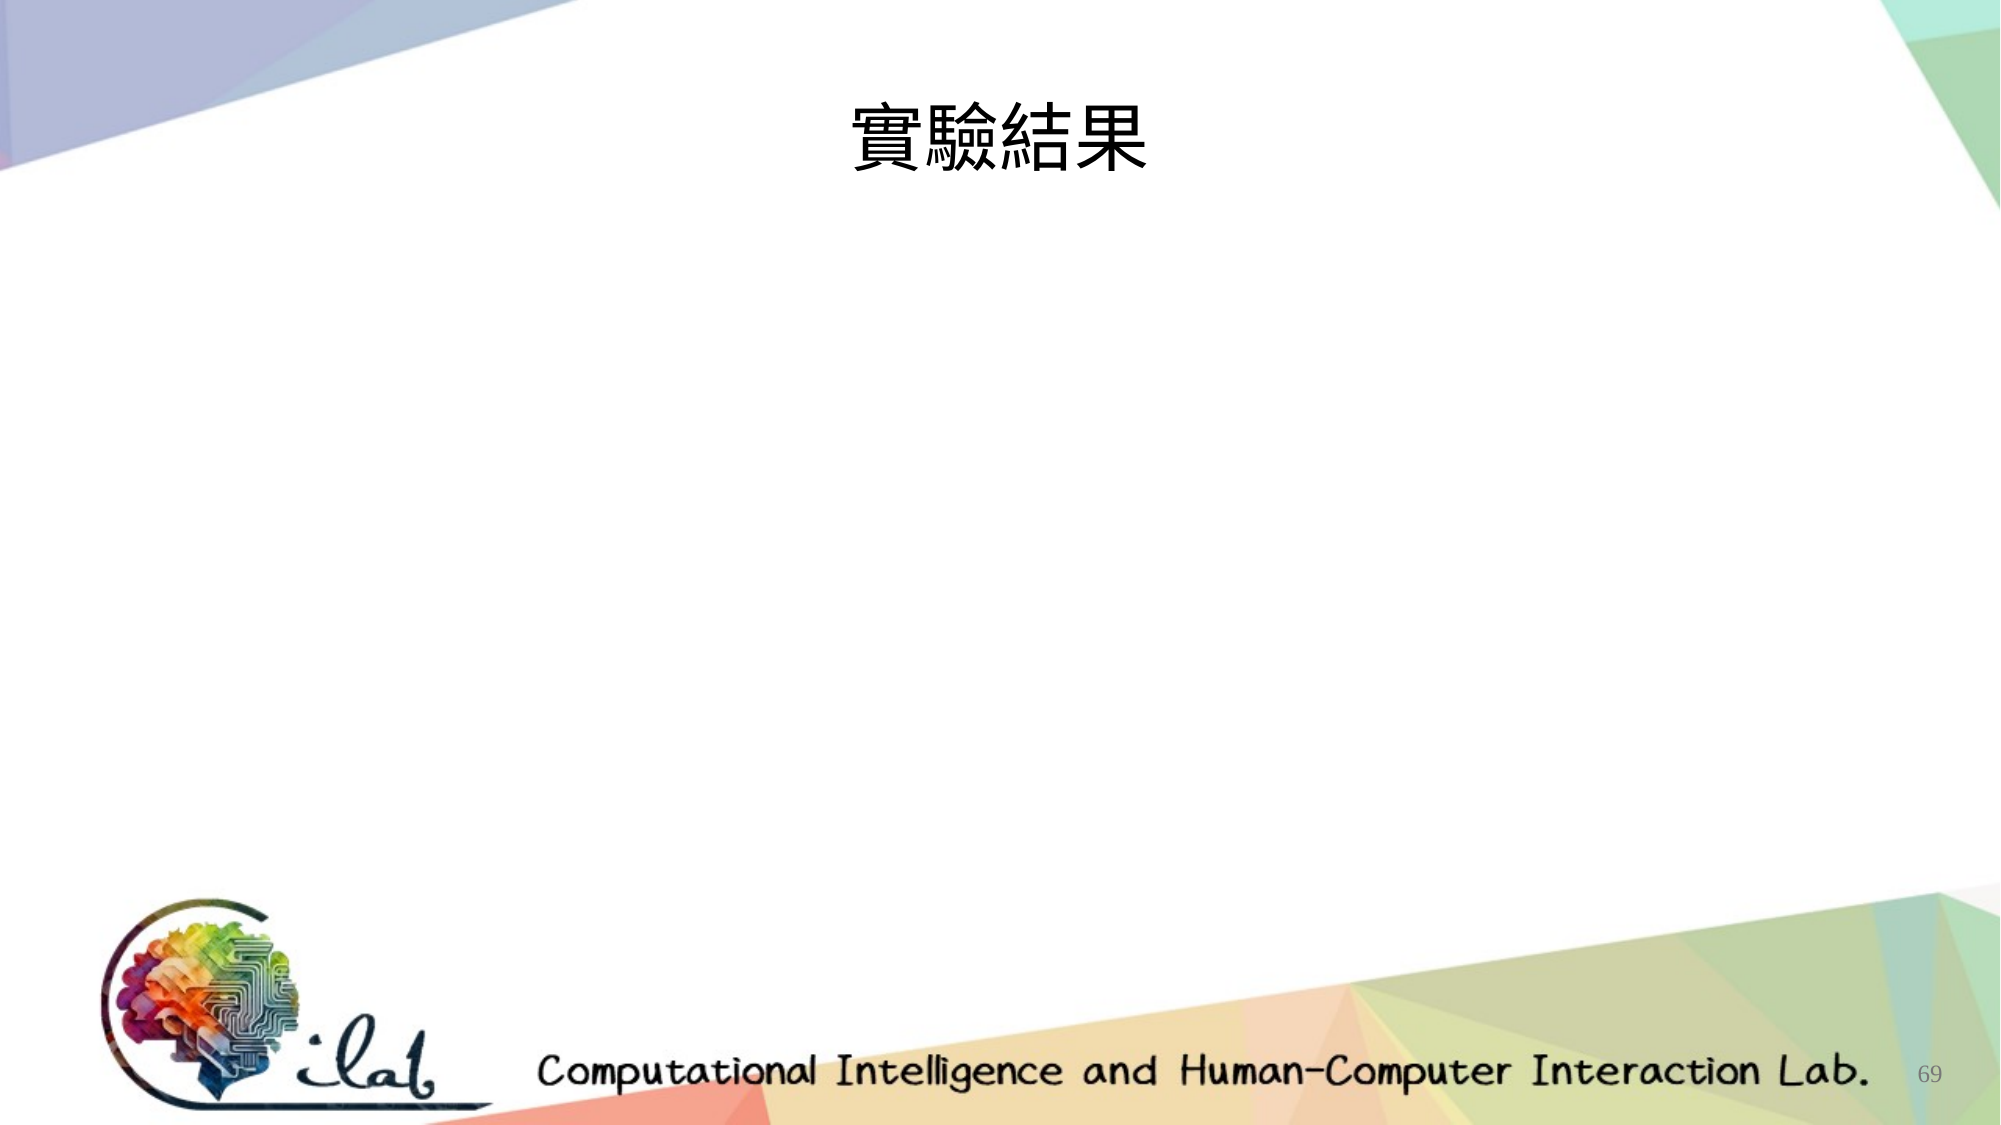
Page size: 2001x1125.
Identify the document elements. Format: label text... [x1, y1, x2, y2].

text_box 實驗結果 [835, 82, 1165, 188]
slide_number 69 [1507, 1042, 1958, 1103]
picture [0, 0, 2001, 1125]
